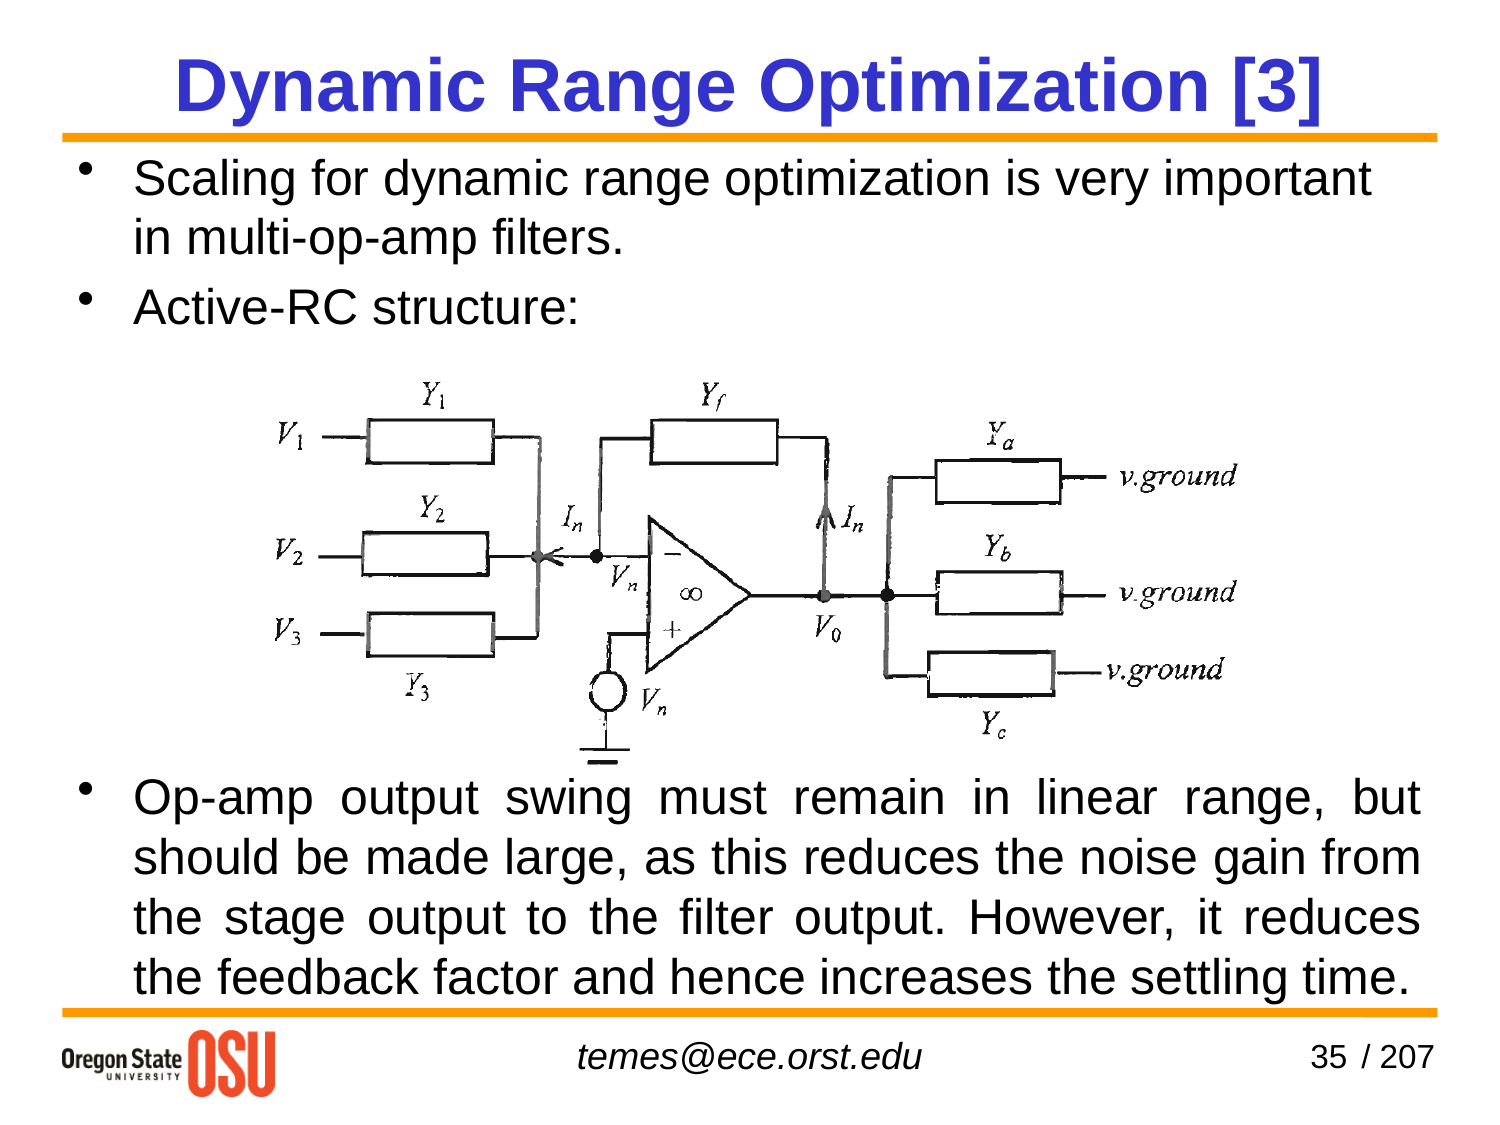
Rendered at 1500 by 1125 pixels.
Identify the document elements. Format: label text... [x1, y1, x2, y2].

picture [62, 1013, 275, 1113]
slide_number 35 [1153, 1025, 1363, 1085]
list Scaling for dynamic range optimization is very important in multi-op-amp filters. Active-RC structure: Op-amp output swing must remain in linear range, but should be made large, as this reduces the noise gain from the stage output to the filter output. However, it reduces the feedback factor and hence increases the settling time. [62, 137, 1438, 1013]
picture [243, 362, 1251, 778]
title Dynamic Range Optimization [3] [112, 24, 1388, 137]
